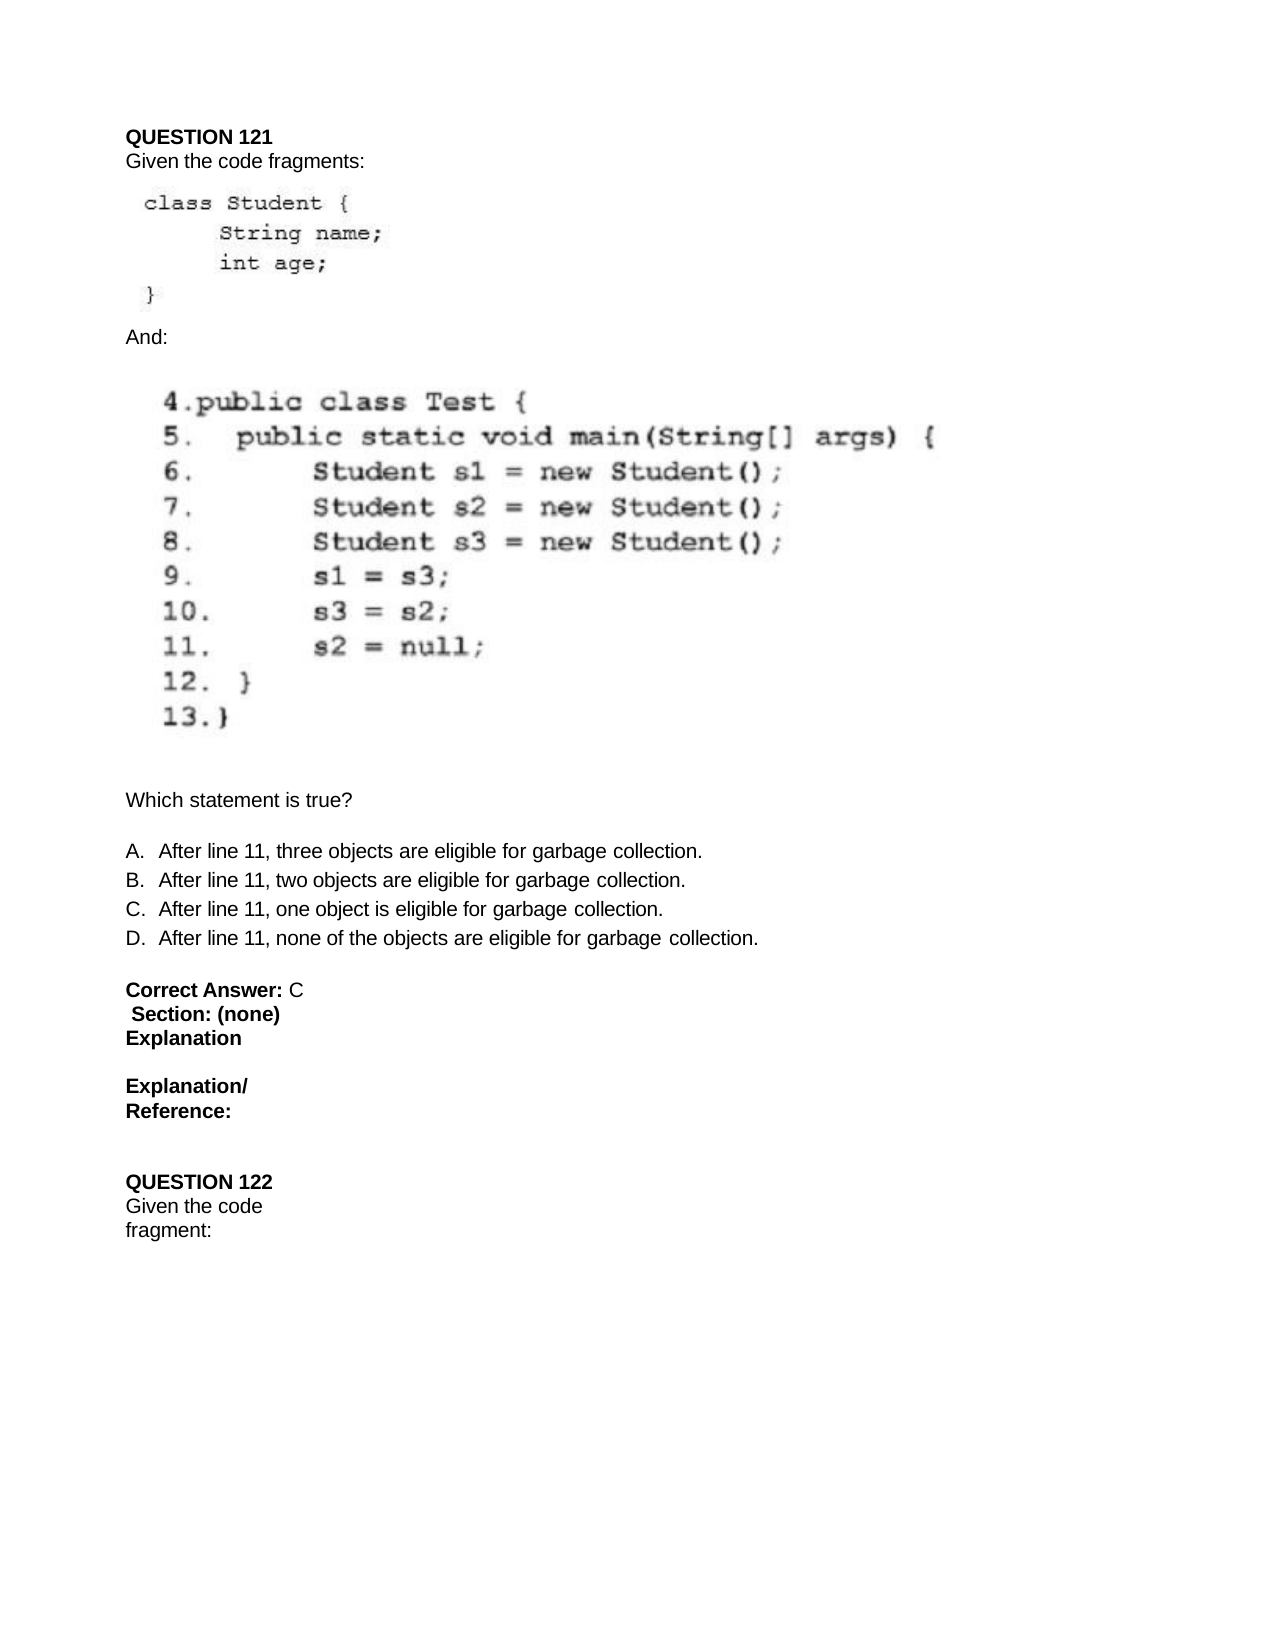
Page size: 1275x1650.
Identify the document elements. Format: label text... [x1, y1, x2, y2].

text_box [152, 387, 940, 738]
text_box Which statement is true? After line 11, three objects are eligible for garbage collection. After line 11, two objects are eligible for garbage collection. After line 11, one object is eligible for garbage collection. After line 11, none of the objects are eligible for garbage collection. Correct Answer: C Section: (none) Explanation Explanation/Reference: QUESTION 122 Given the code fragment: [123, 784, 774, 1242]
text_box QUESTION 121 Given the code fragments: [123, 122, 372, 173]
text_box And: [123, 321, 171, 349]
text_box [139, 186, 390, 312]
